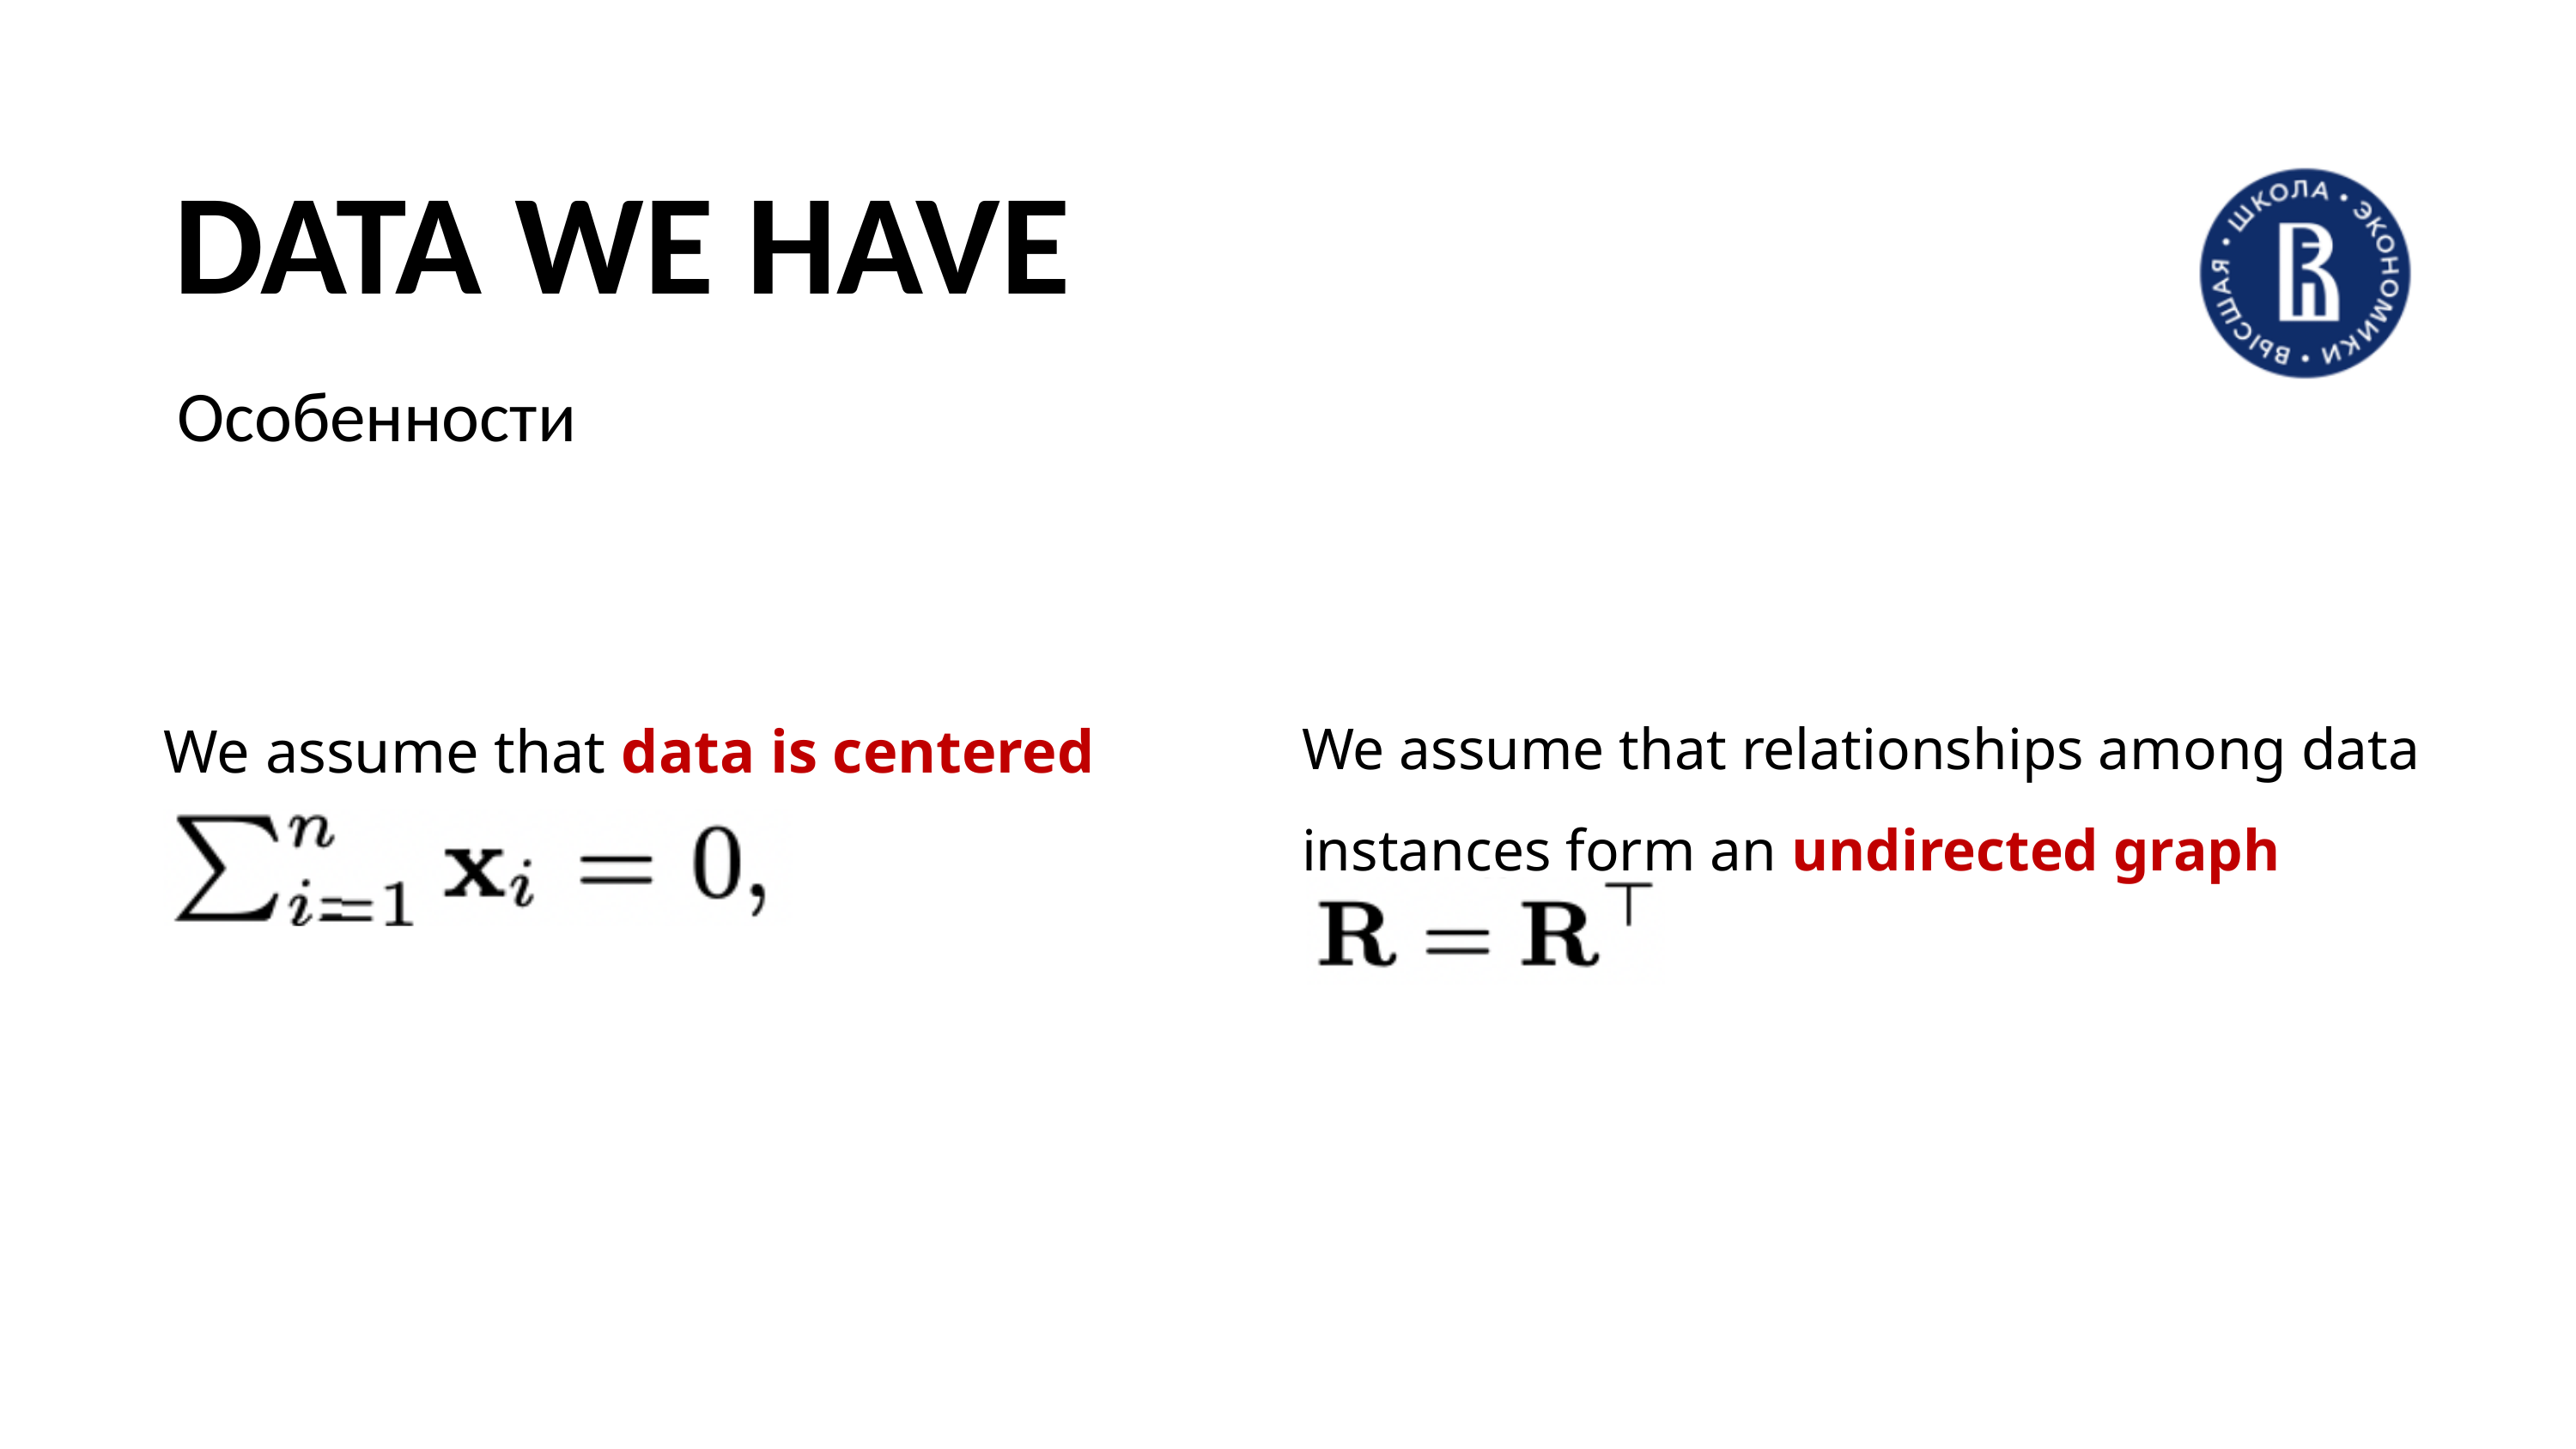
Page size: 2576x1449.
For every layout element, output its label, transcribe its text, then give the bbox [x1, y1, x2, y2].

picture [162, 809, 793, 927]
picture [1306, 877, 1665, 985]
text_box We assume that data is centered [163, 678, 1095, 785]
text_box We assume that relationships among data instances form an undirected graph [1301, 678, 2530, 882]
text_box DATA WE HAVE [161, 144, 2008, 330]
text_box Особенности [163, 363, 594, 463]
picture [2188, 144, 2432, 414]
